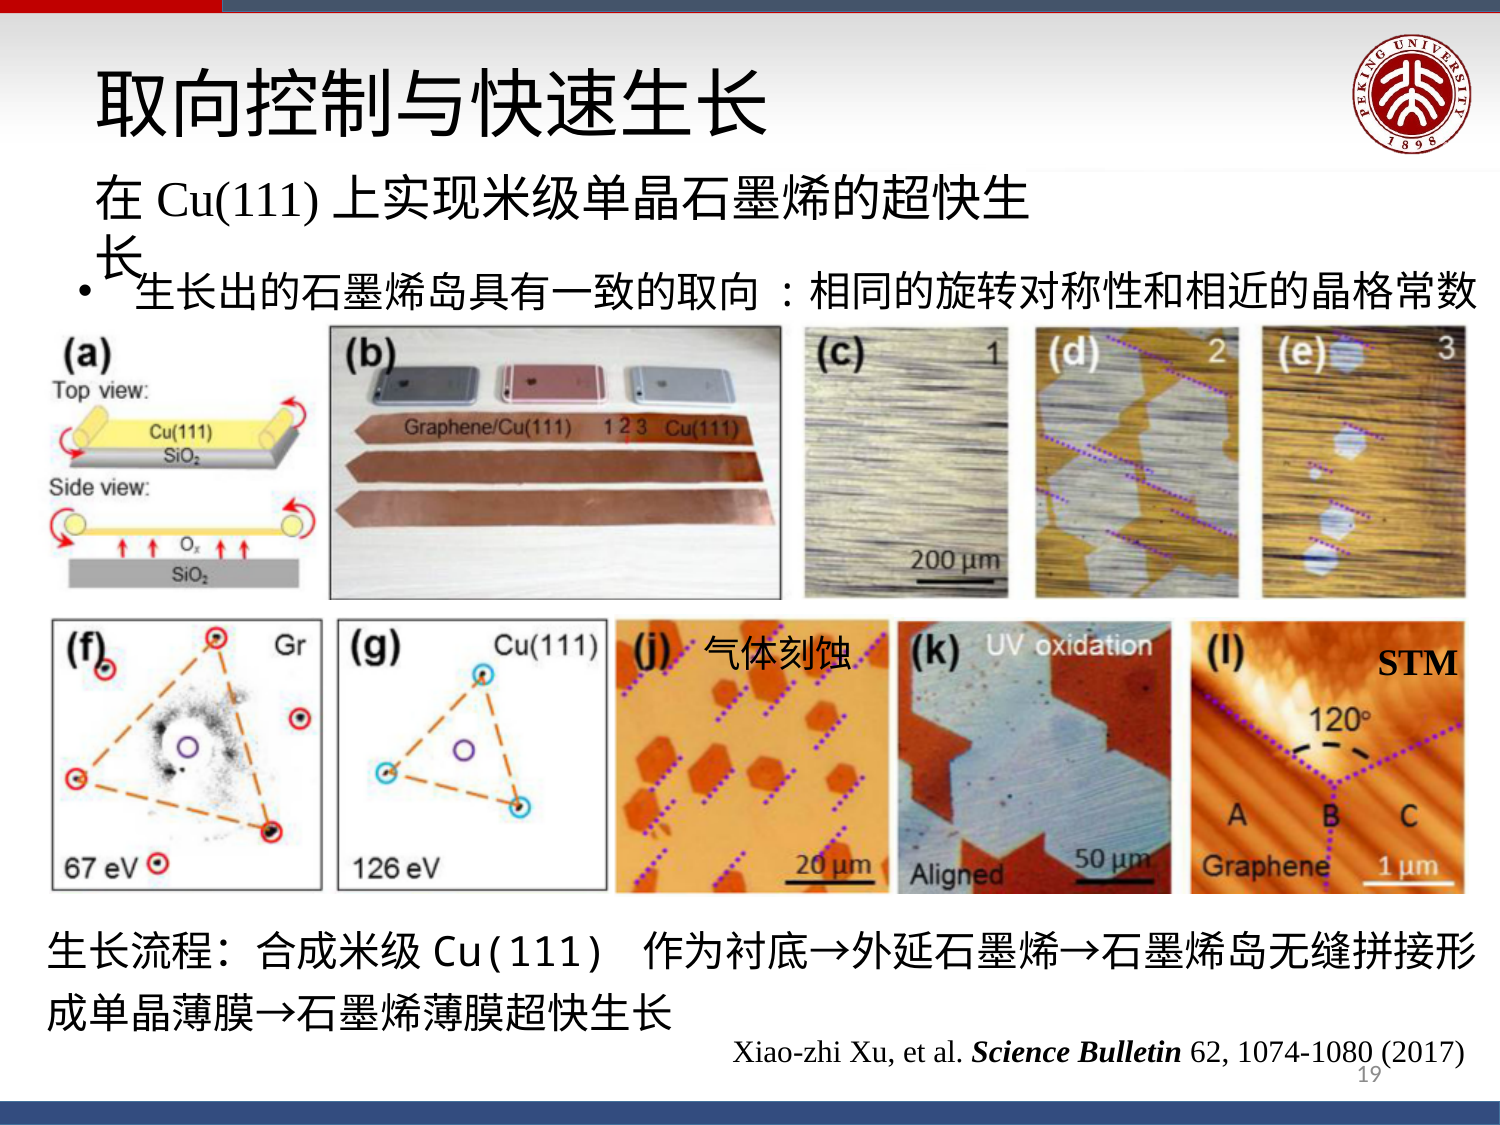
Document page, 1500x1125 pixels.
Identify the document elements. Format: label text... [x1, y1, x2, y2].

picture [49, 617, 612, 894]
text_box 生长流程：合成米级Cu(111) 作为衬底→外延石墨烯→石墨烯岛无缝拼接形成单晶薄膜→石墨烯薄膜超快生长 [31, 904, 1500, 1045]
text_box Xiao-zhi Xu, et al. Science Bulletin 62, 1074-1080 (2017) [717, 1045, 1059, 1077]
picture [36, 320, 1469, 600]
text_box 生长出的石墨烯岛具有一致的取向 [63, 257, 776, 320]
text_box [0, 149, 1294, 313]
text_box Xiao-zhi Xu, et al. Science Bulletin 62, 1074-1080 (2017) [1397, 1045, 1489, 1077]
picture [0, 14, 1500, 172]
text_box 取向控制与快速生长 [79, 49, 873, 155]
text_box 在Cu(111)上实现米级单晶石墨烯的超快生长 [79, 159, 1075, 295]
slide_number 19 [1059, 1045, 1397, 1103]
text_box STM [1469, 630, 1474, 691]
picture [613, 614, 1469, 897]
